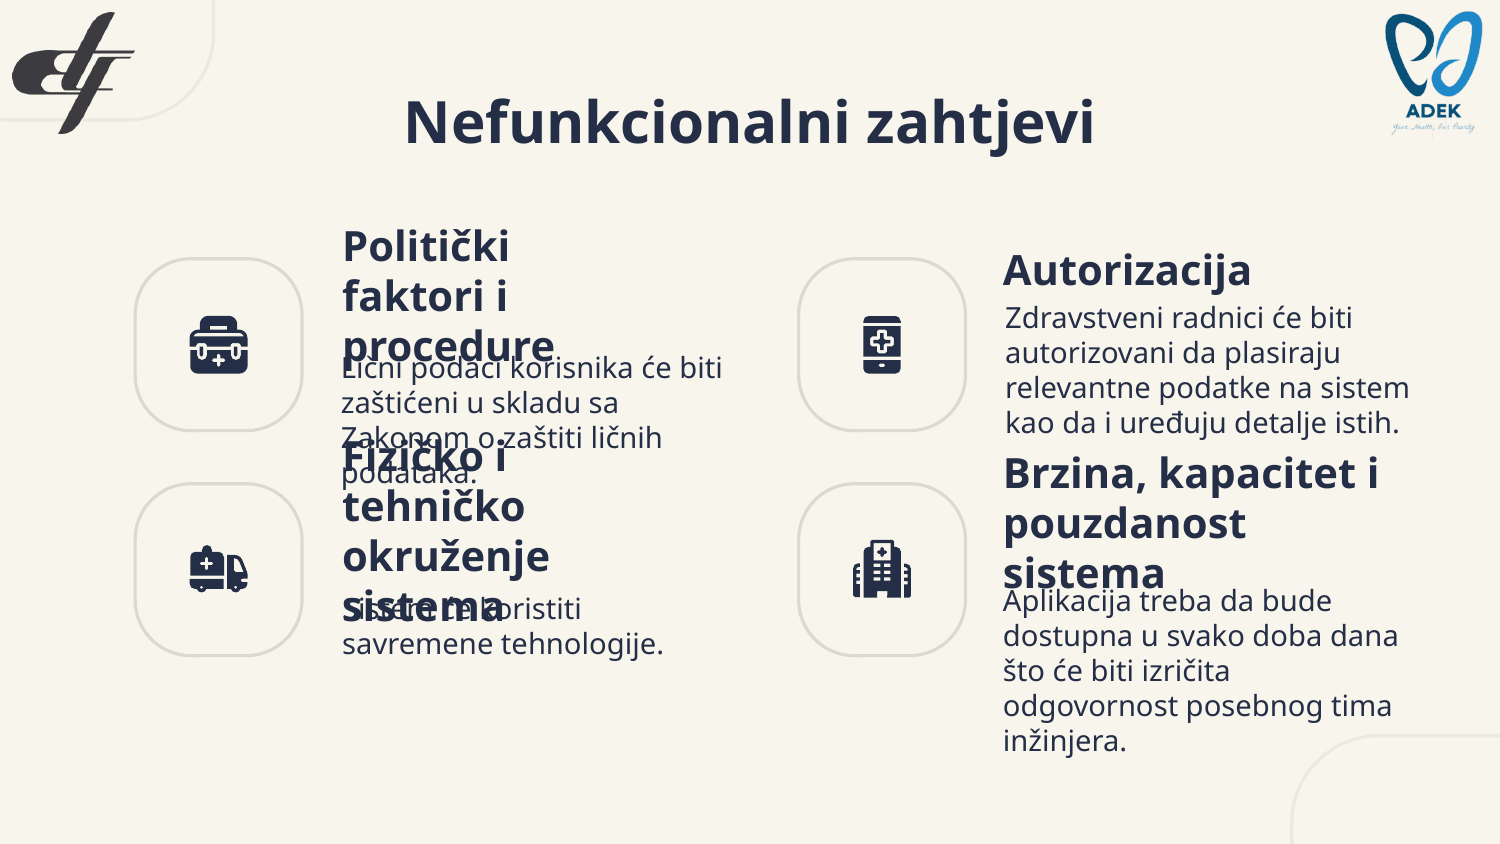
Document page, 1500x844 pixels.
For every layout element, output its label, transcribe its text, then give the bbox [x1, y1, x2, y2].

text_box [863, 315, 902, 374]
picture [12, 12, 135, 135]
subtitle Zdravstveni radnici će biti autorizovani da plasiraju relevantne podatke na sistem kao da i uređuju detalje istih. [967, 284, 1444, 379]
title Politički faktori i procedure [326, 251, 634, 334]
title Brzina, kapacitet i pouzdanost sistema [987, 478, 1402, 566]
title Nefunkcionalni zahtjevi [118, 72, 1382, 167]
picture [1366, 7, 1499, 140]
text_box [135, 483, 303, 656]
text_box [189, 315, 248, 374]
subtitle Lični podaci korisnika će biti zaštićeni u skladu sa Zakonom o zaštiti ličnih podataka. [303, 334, 750, 429]
subtitle Sistem će koristiti savremene tehnologije. [326, 575, 734, 670]
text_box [189, 544, 248, 593]
title Autorizacija [987, 225, 1295, 284]
subtitle Aplikacija treba da bude dostupna u svako doba dana što će biti izričita odgovornost posebnog tima inžinjera. [987, 567, 1424, 662]
text_box [798, 483, 966, 656]
title Fizičko i tehničko okruženje sistema [326, 486, 682, 574]
text_box [798, 258, 966, 431]
text_box [135, 258, 303, 431]
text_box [852, 539, 912, 598]
